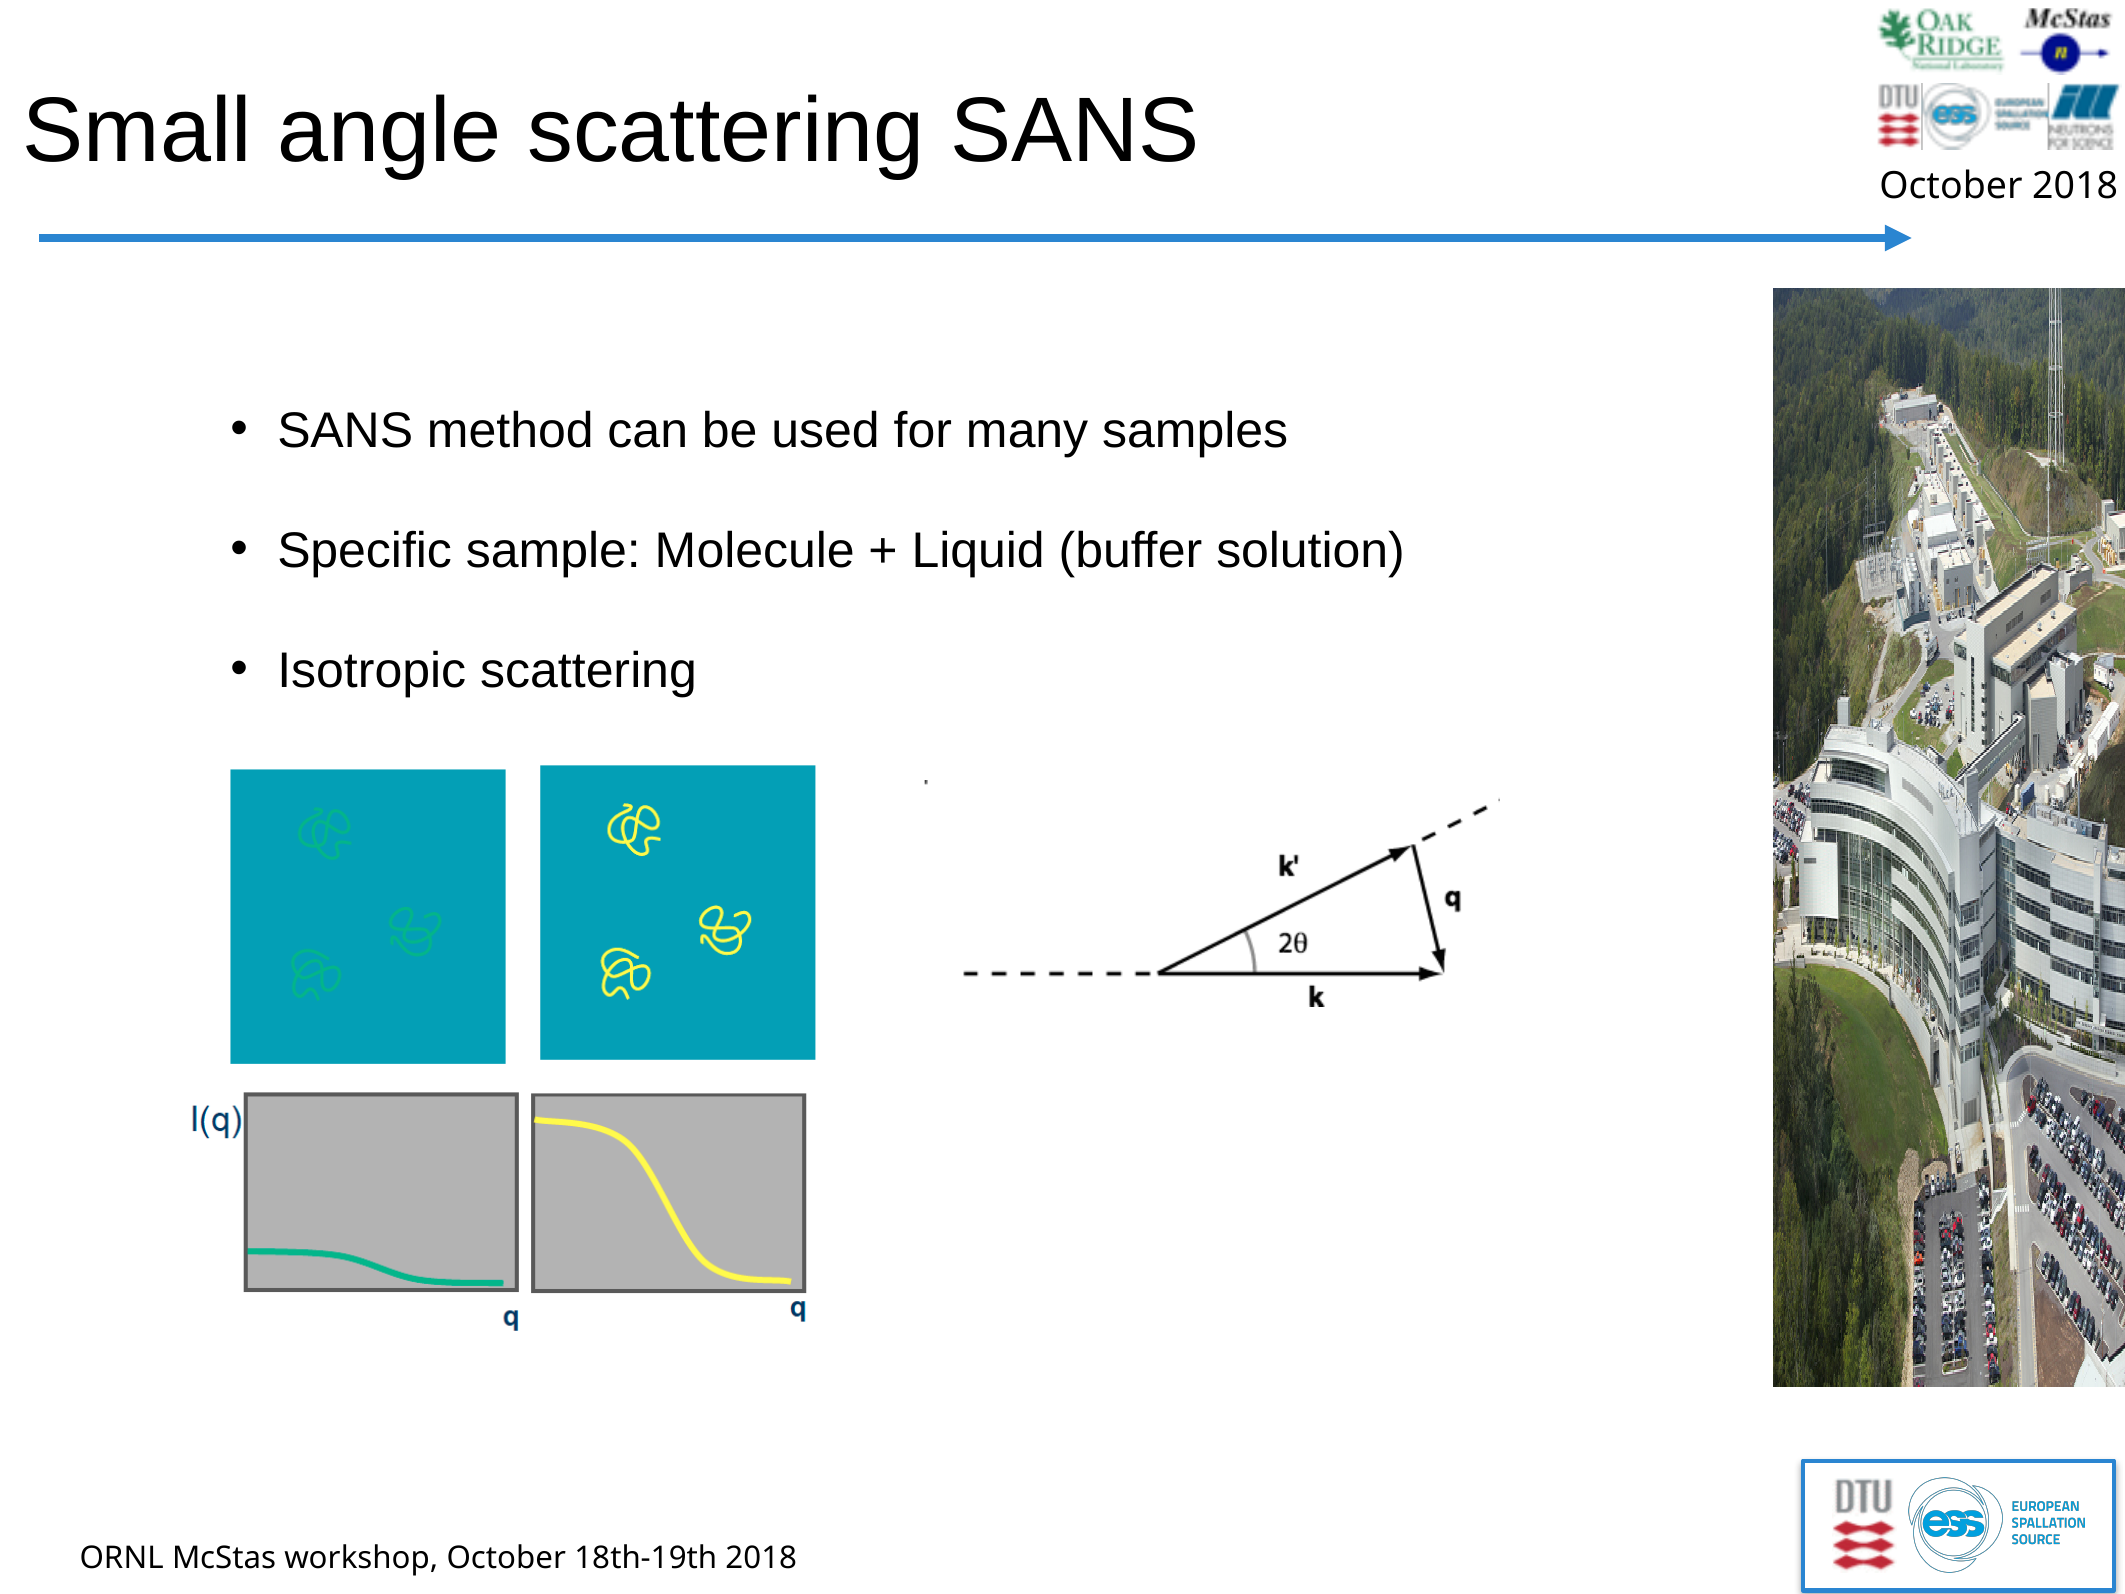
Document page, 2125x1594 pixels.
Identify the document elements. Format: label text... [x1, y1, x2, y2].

picture [152, 745, 847, 1344]
picture [1908, 1477, 2085, 1573]
picture [1773, 288, 2125, 1387]
picture [1876, 8, 2124, 75]
text_box Small angle scattering SANS [22, 69, 1938, 180]
picture [1938, 83, 2122, 150]
text_box SANS method can be used for many samples Specific sample: Molecule + Liquid (buffer solution) Isotropic scattering [223, 389, 1414, 705]
picture [1832, 1477, 1897, 1573]
picture [913, 780, 1501, 1007]
